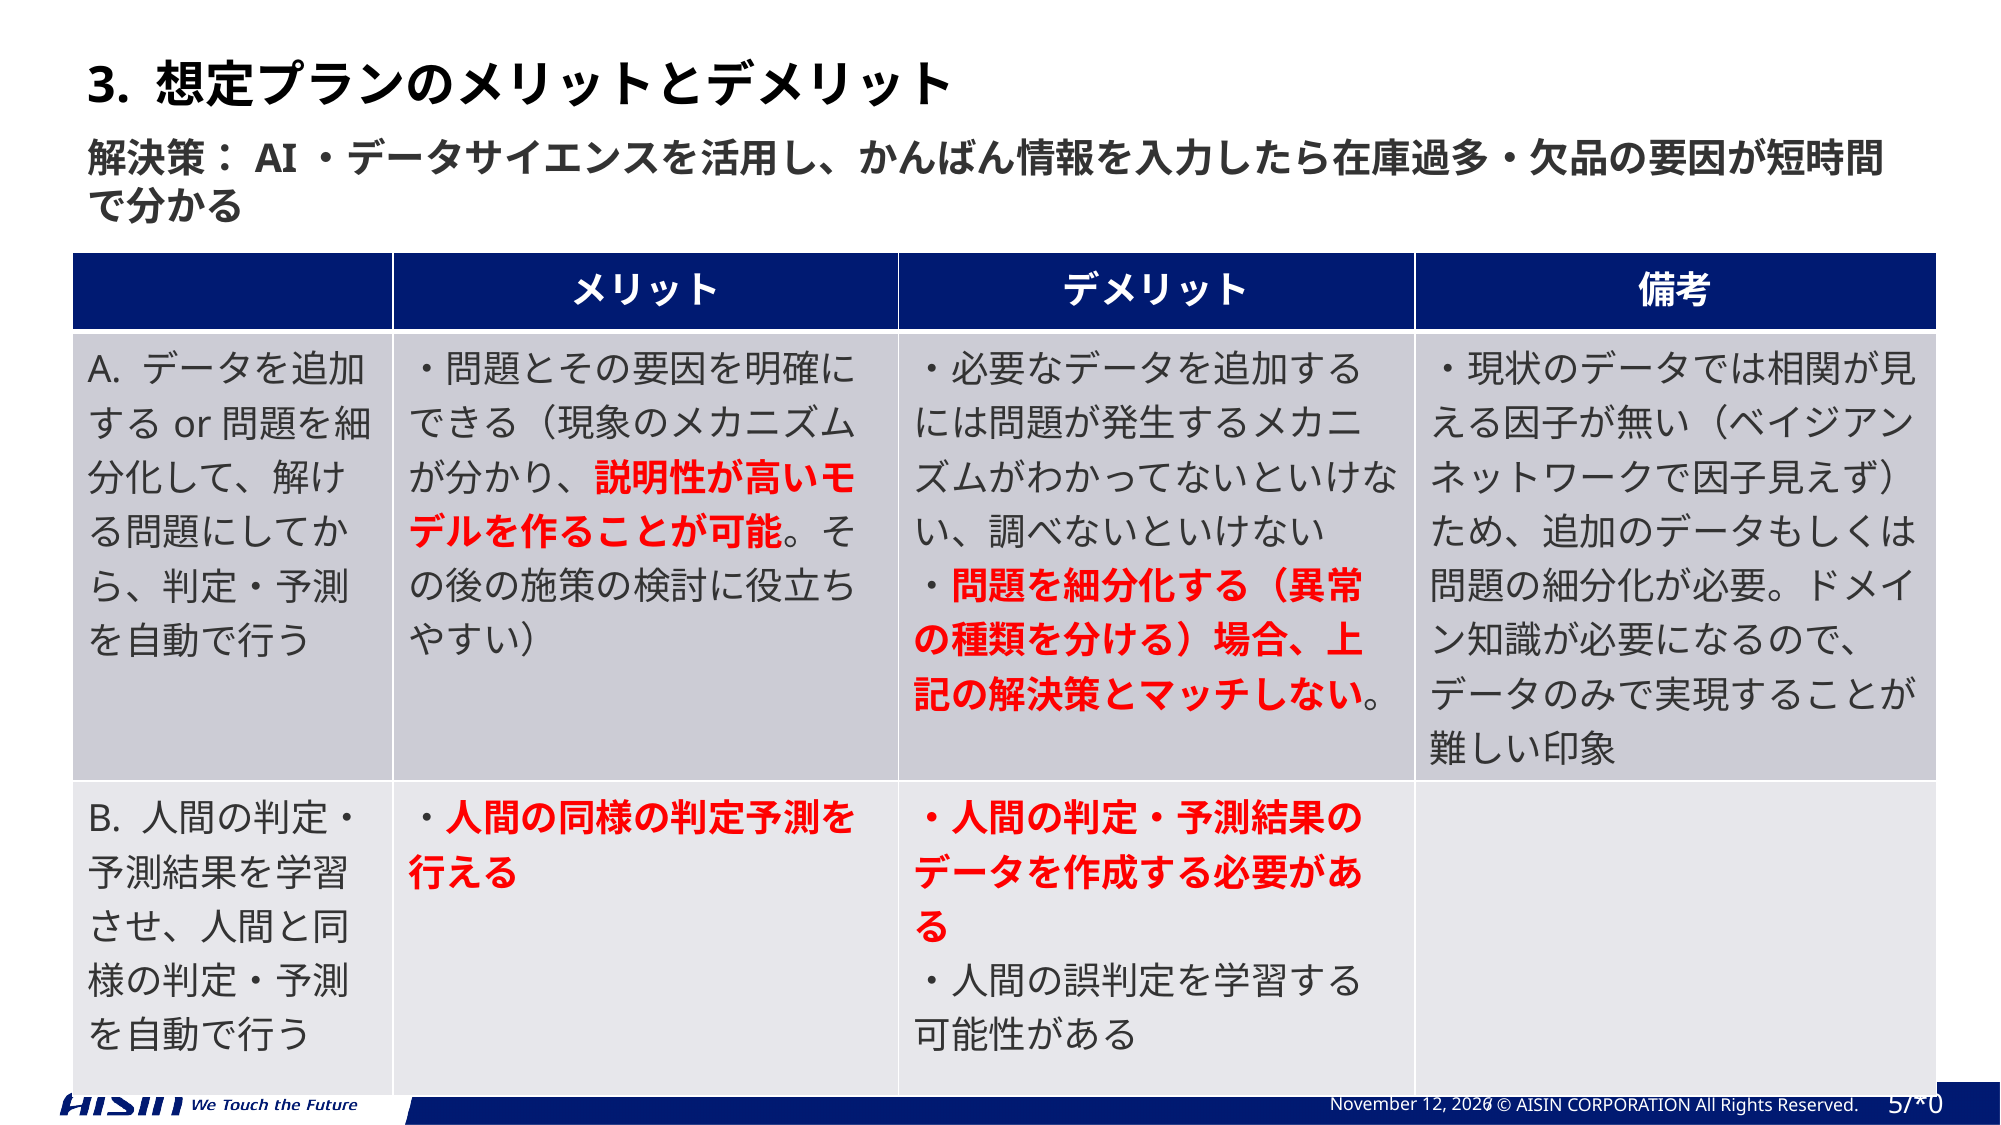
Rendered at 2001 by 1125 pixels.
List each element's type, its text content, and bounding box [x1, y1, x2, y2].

table_header [73, 253, 392, 329]
table_header メリット [394, 253, 898, 329]
picture [0, 1082, 2000, 1125]
table_cell ・必要なデータを追加するには問題が発生するメカニズムがわかってないといけない、調べないといけない ・問題を細分化する（異常の種類を分ける）場合、上記の解決策とマッチしない。 [899, 334, 1414, 780]
table_header デメリット [899, 253, 1414, 329]
table_cell [1416, 782, 1936, 1095]
list 3. 想定プランのメリットとデメリット [72, 44, 1934, 103]
picture [1932, 1096, 1940, 1111]
list 解決策：AI・データサイエンスを活用し、かんばん情報を入力したら在庫過多・欠品の要因が短時間で分かる [72, 125, 1934, 251]
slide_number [1142, 1097, 1508, 1116]
table_cell ・人間の同様の判定予測を行える [394, 782, 898, 1095]
table_header 備考 [1416, 253, 1936, 329]
table_cell B. 人間の判定・予測結果を学習させ、人間と同様の判定・予測を自動で行う [73, 782, 392, 1095]
table_cell A. データを追加するor問題を細分化して、解ける問題にしてから、判定・予測を自動で行う [73, 334, 392, 780]
table_cell ・人間の判定・予測結果のデータを作成する必要がある ・人間の誤判定を学習する可能性がある [899, 782, 1414, 1095]
table_cell ・現状のデータでは相関が見える因子が無い（ベイジアンネットワークで因子見えず）ため、追加のデータもしくは問題の細分化が必要。ドメイン知識が必要になるので、データのみで実現することが難しい印象 [1416, 334, 1936, 780]
table_cell ・問題とその要因を明確にできる（現象のメカニズムが分かり、説明性が高いモデルを作ることが可能。その後の施策の検討に役立ちやすい） [394, 334, 898, 780]
